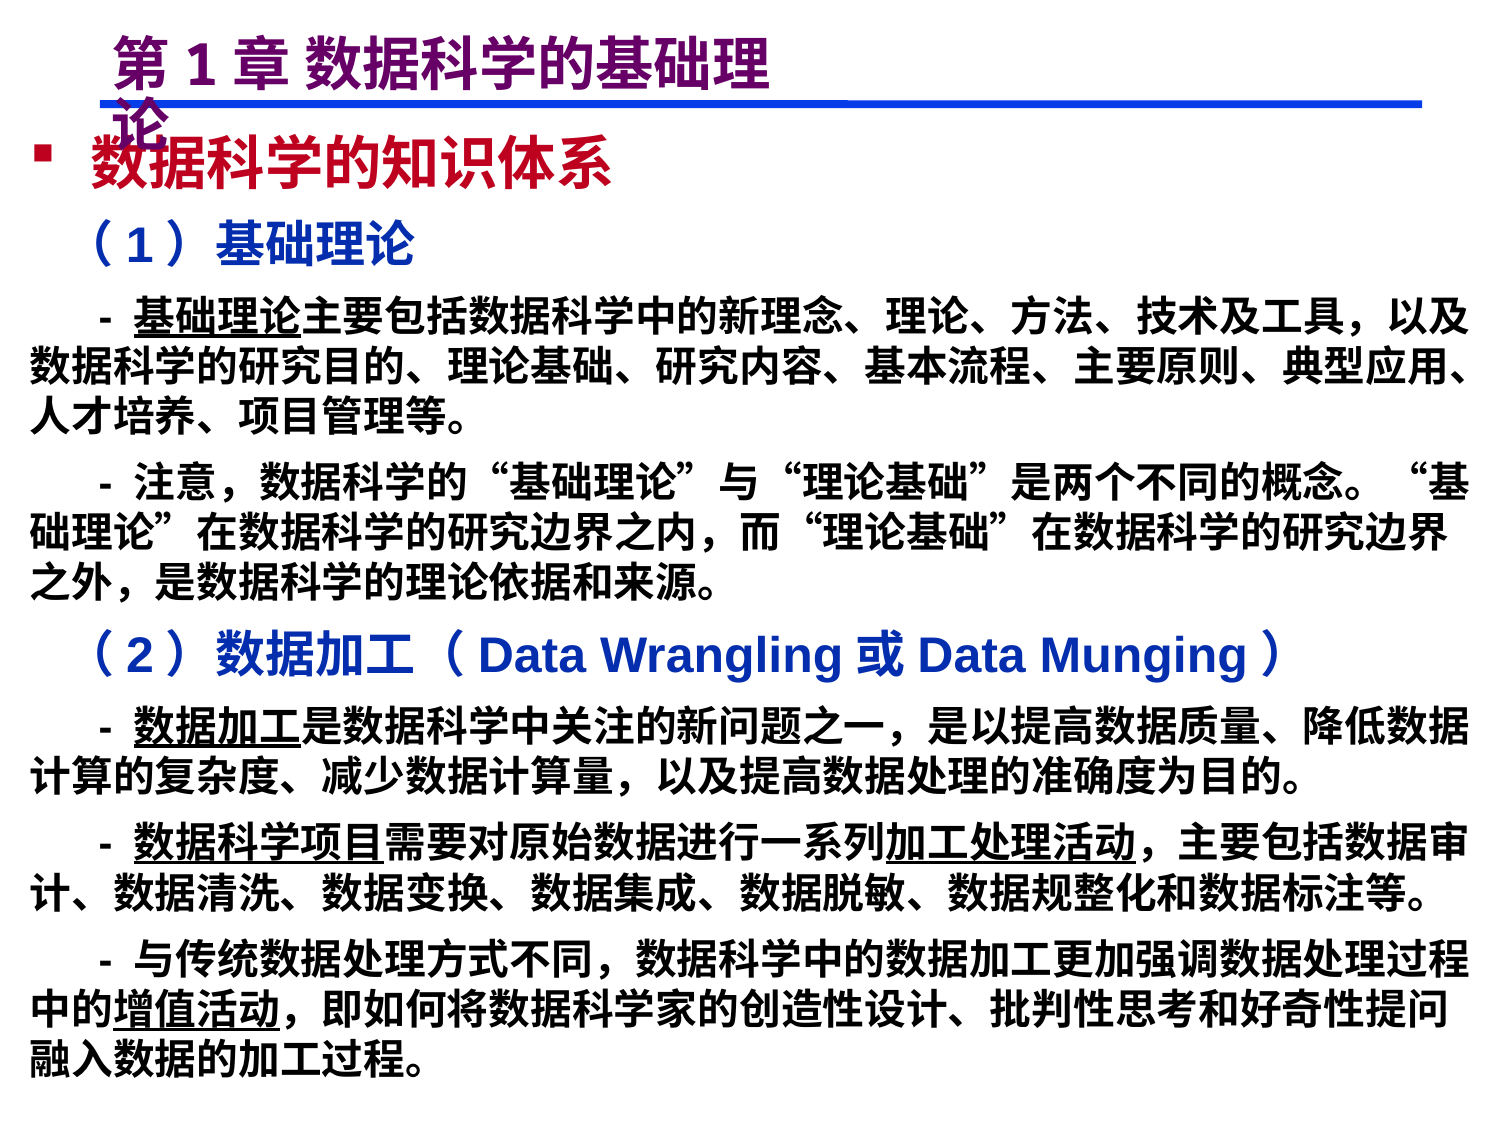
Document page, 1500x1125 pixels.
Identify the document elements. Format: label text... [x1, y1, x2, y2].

title 第1章 数据科学的基础理论 [100, 32, 827, 230]
subtitle 数据科学的知识体系 （1）基础理论 - 基础理论主要包括数据科学中的新理念、理论、方法、技术及工具，以及数据科学的研究目的、理论基础、研究内容、基本流程、主要原则、典型应用、人才培养、项目管理等。 - 注意，数据科学的“基础理论”与“理论基础”是两个不同的概念。“基础理论”在数据科学的研究边界之内，而“理论基础”在数据科学的研究边界之外，是数据科学的理论依据和来源。 （2）数据加工（Data Wrangling或Data Munging） - 数据加工是数据科学中关注的新问题之一，是以提高数据质量、降低数据计算的复杂度、减少数据计算量，以及提高数据处理的准确度为目的。 - 数据科学项目需要对原始数据进行一系列加工处理活动，主要包括数据审计、数据清洗、数据变换、数据集成、数据脱敏、数据规整化和数据标注等。 - 与传统数据处理方式不同，数据科学中的数据加工更加强调数据处理过程中的增值活动，即如何将数据科学家的创造性设计、批判性思考和好奇性提问融入数据的加工过程。 [14, 118, 1488, 1082]
